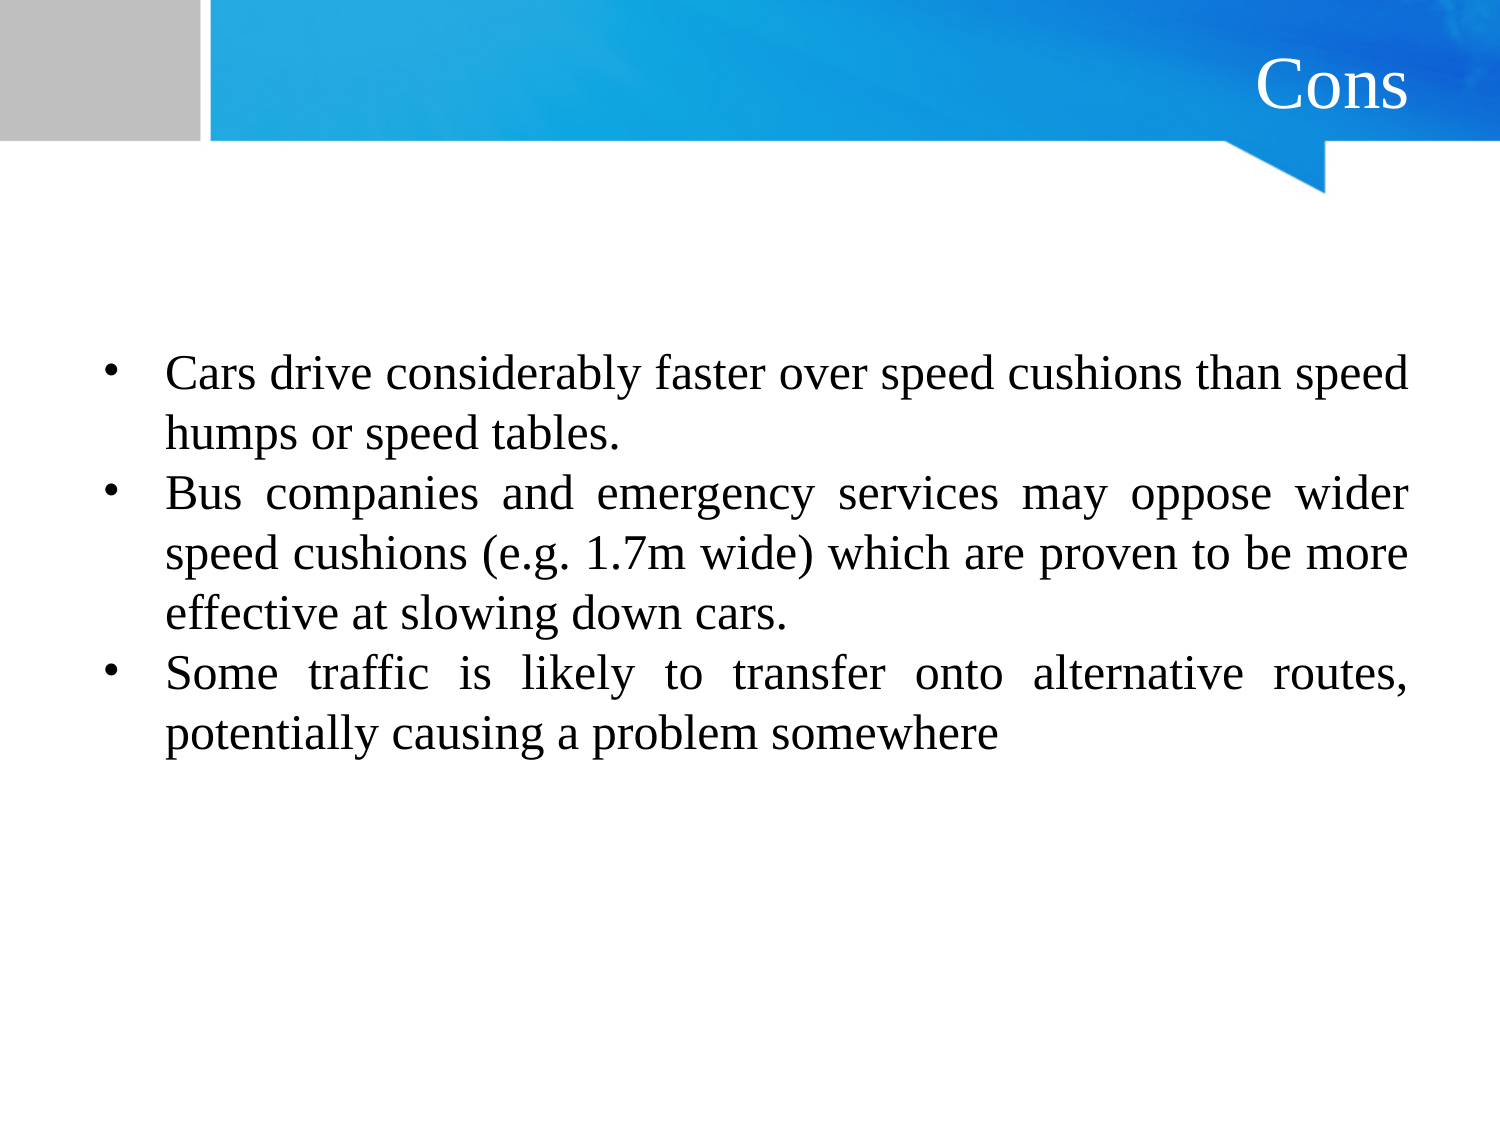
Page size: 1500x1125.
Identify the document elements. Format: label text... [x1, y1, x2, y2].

list Cars drive considerably faster over speed cushions than speed humps or speed tables. Bus companies and emergency services may oppose wider speed cushions (e.g. 1.7m wide) which are proven to be more effective at slowing down cars. Some traffic is likely to transfer onto alternative routes, potentially causing a problem somewhere [74, 191, 1426, 1005]
picture [0, 0, 1500, 1125]
title Cons [74, 30, 1426, 127]
